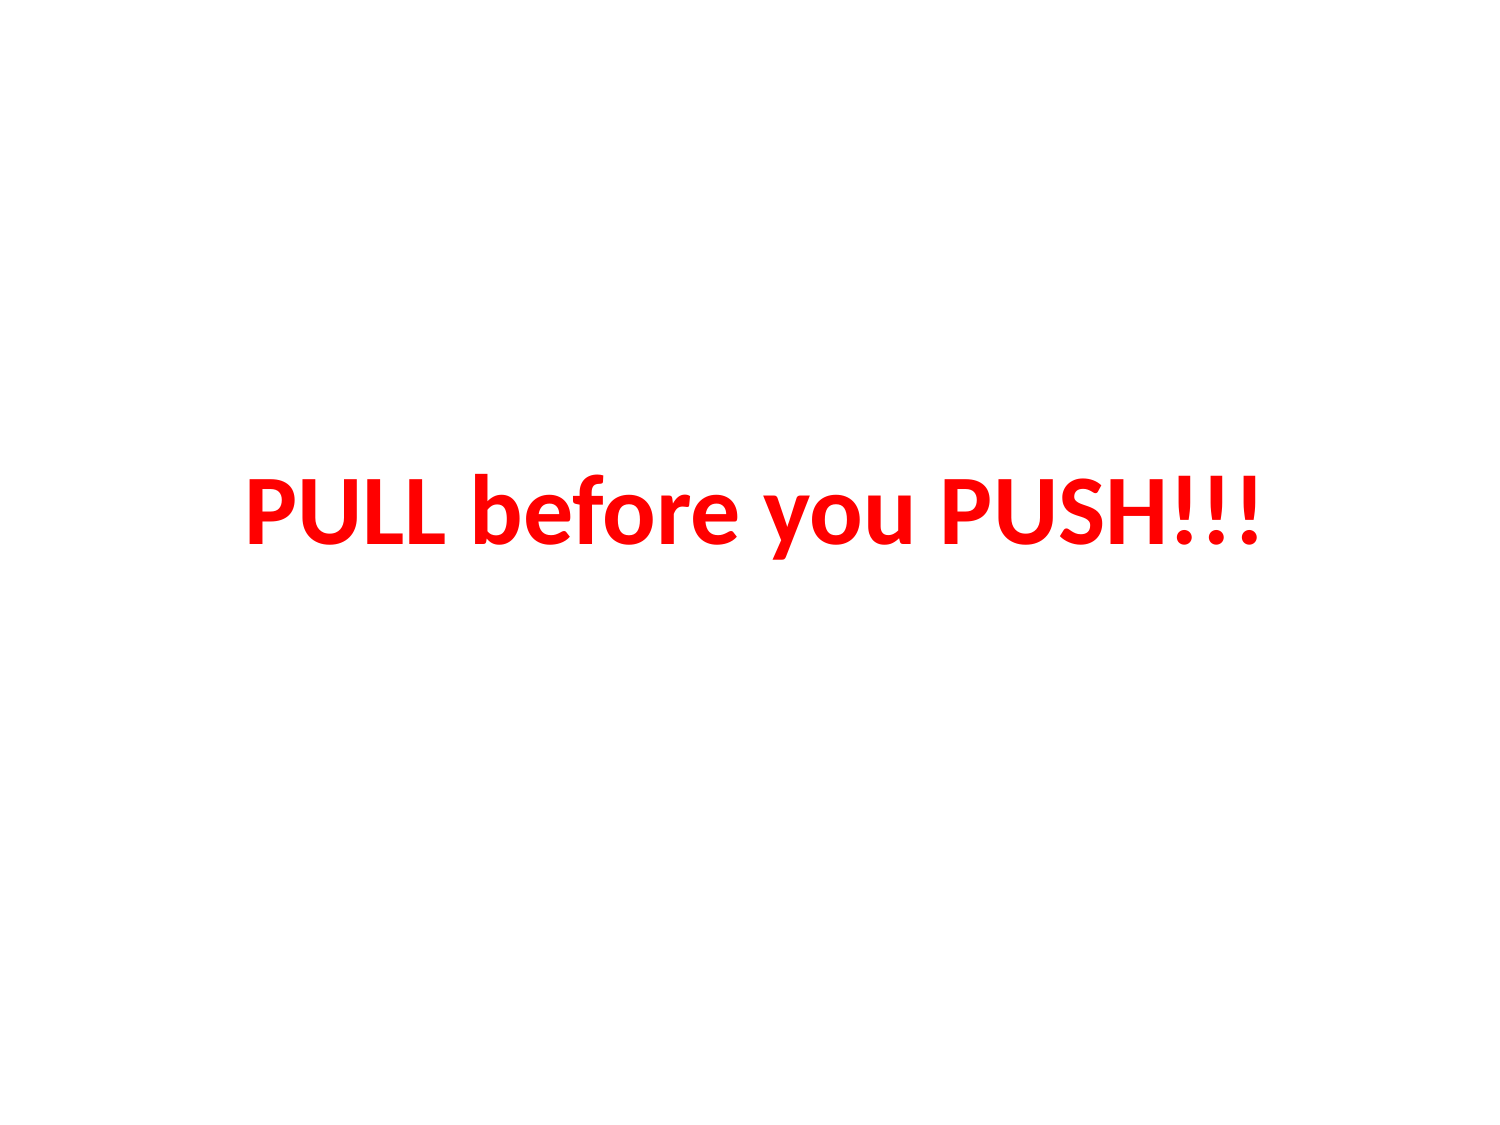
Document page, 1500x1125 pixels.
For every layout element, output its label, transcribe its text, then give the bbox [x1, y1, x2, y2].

title PULL before you PUSH!!! [80, 410, 1431, 599]
